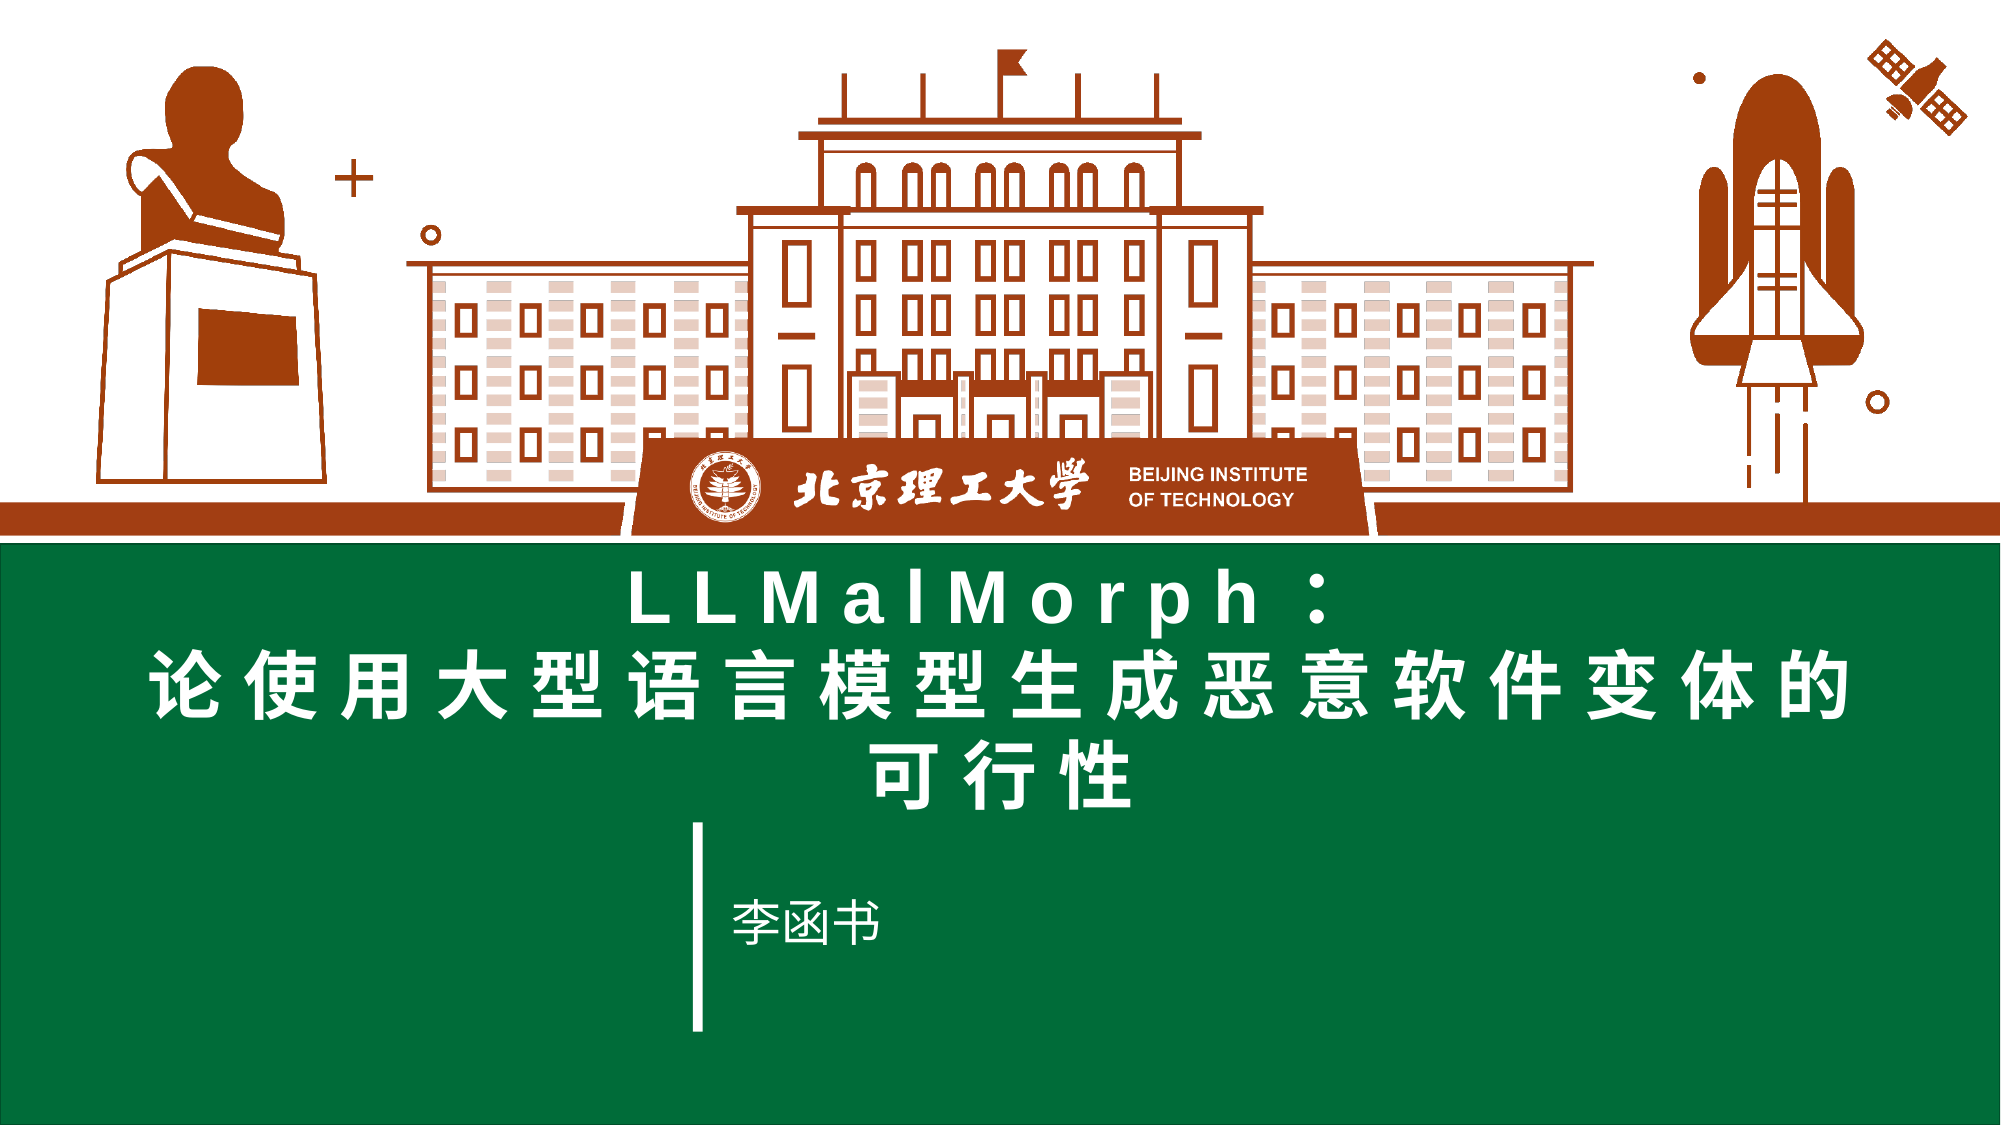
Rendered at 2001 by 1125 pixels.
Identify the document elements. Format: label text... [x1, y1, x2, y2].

text_box LLMalMorph： 论使用大型语言模型生成恶意软件变体的 可行性 [132, 541, 1867, 826]
text_box [692, 821, 704, 1033]
picture [0, 0, 2000, 596]
text_box 李函书 [716, 866, 1409, 959]
